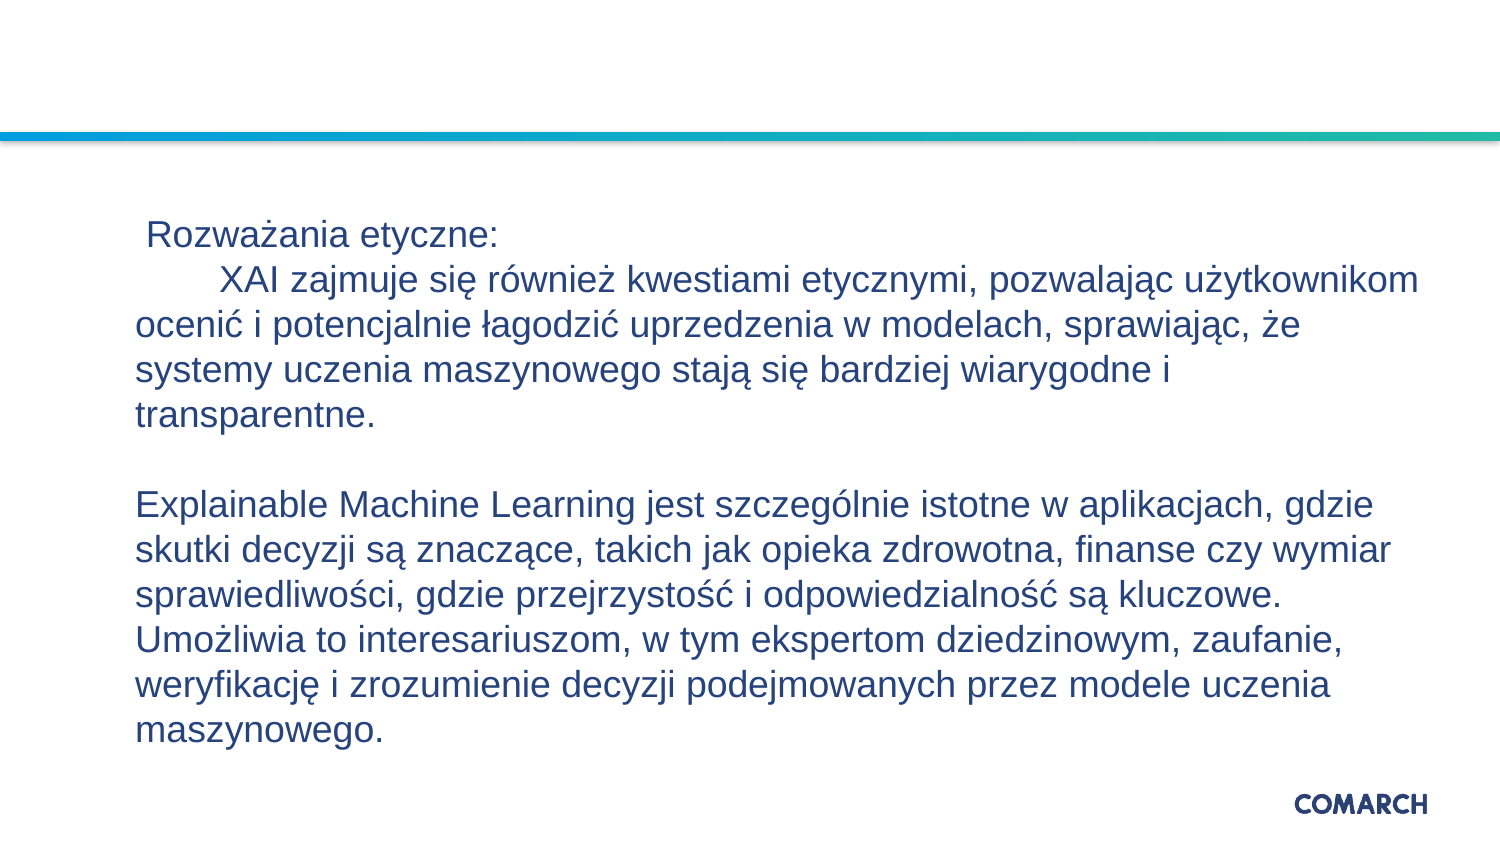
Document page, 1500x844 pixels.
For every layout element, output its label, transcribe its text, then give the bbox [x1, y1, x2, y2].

text_box Rozważania etyczne: XAI zajmuje się również kwestiami etycznymi, pozwalając użytkownikom ocenić i potencjalnie łagodzić uprzedzenia w modelach, sprawiając, że systemy uczenia maszynowego stają się bardziej wiarygodne i transparentne. Explainable Machine Learning jest szczególnie istotne w aplikacjach, gdzie skutki decyzji są znaczące, takich jak opieka zdrowotna, finanse czy wymiar sprawiedliwości, gdzie przejrzystość i odpowiedzialność są kluczowe. Umożliwia to interesariuszom, w tym ekspertom dziedzinowym, zaufanie, weryfikację i zrozumienie decyzji podejmowanych przez modele uczenia maszynowego. [120, 202, 1437, 757]
picture [1294, 793, 1427, 814]
